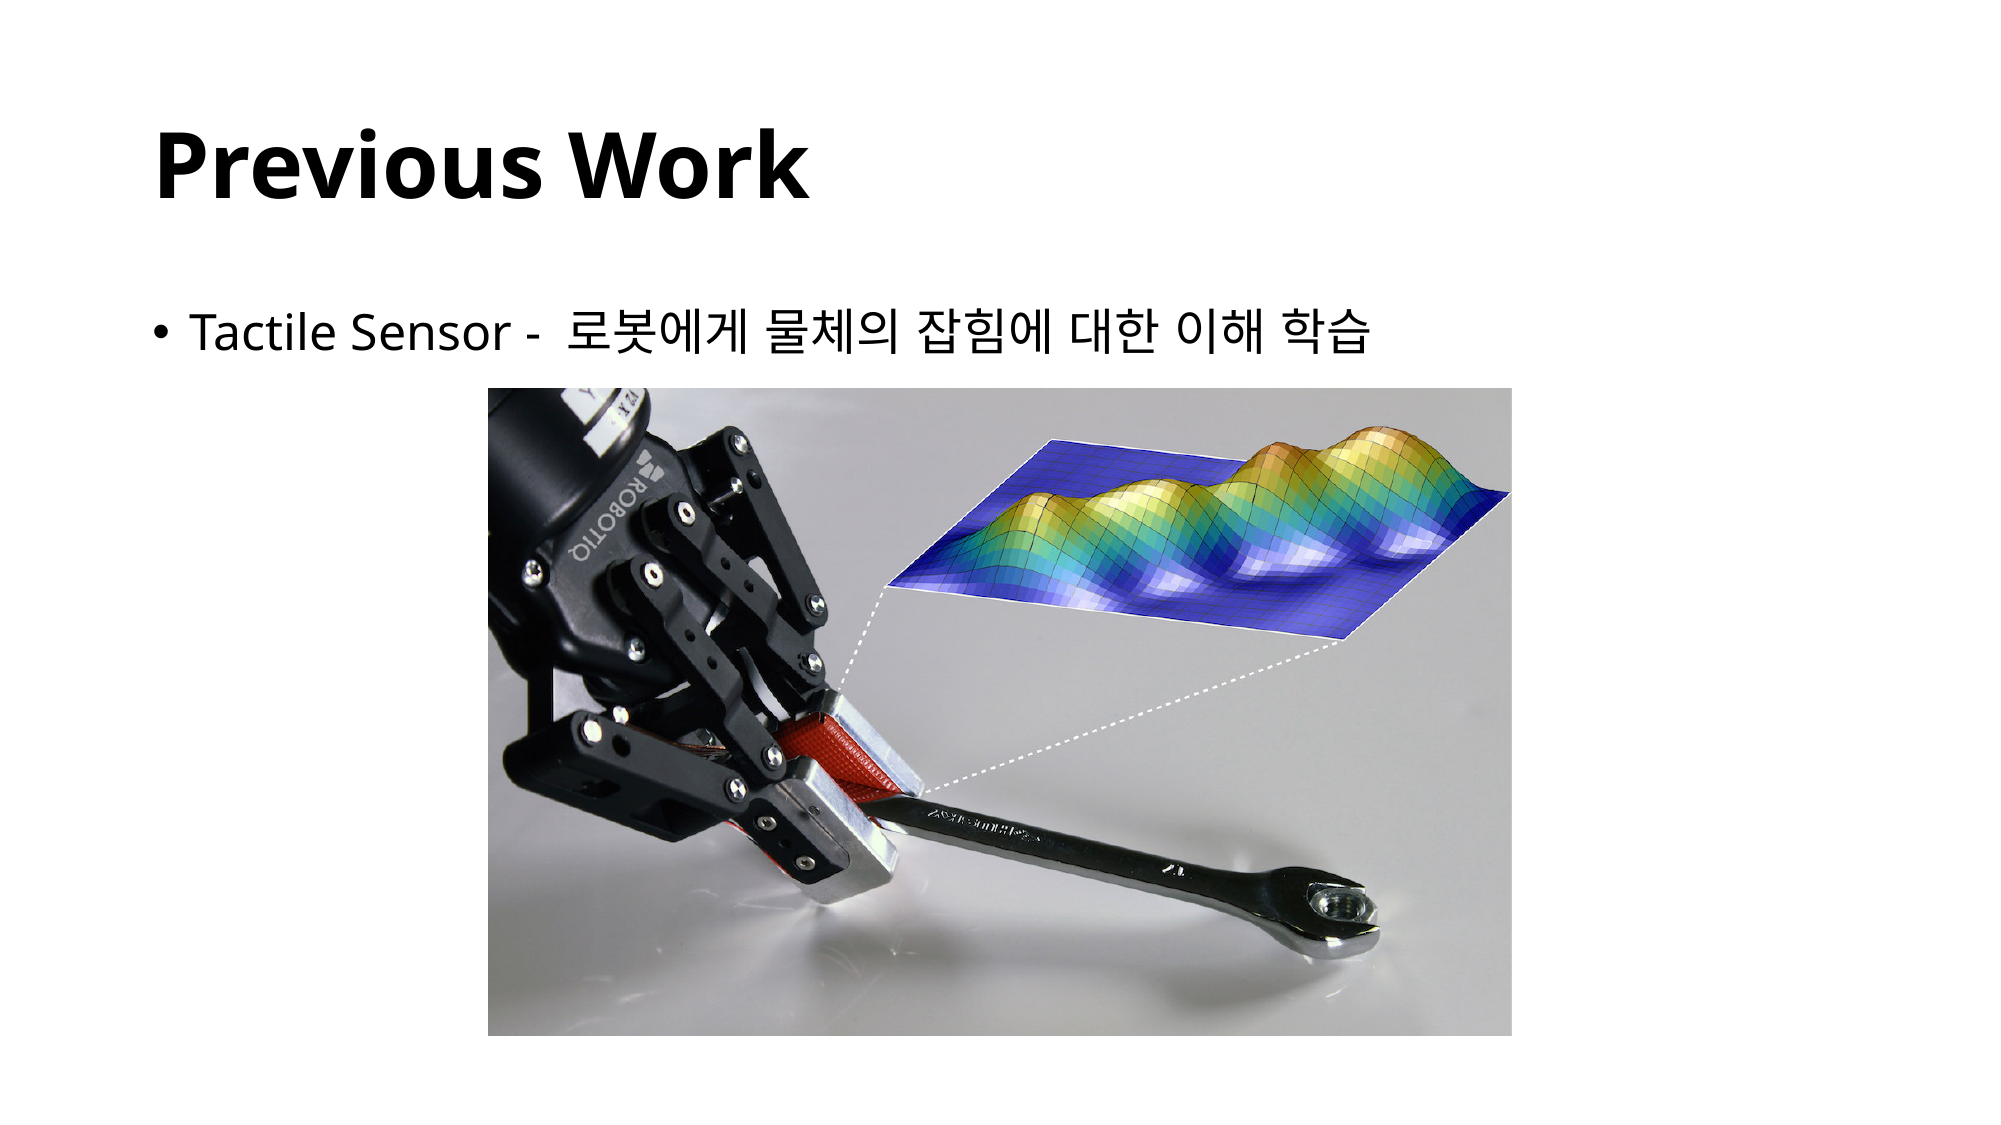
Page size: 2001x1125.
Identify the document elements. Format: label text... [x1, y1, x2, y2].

list Tactile Sensor - 로봇에게 물체의 잡힘에 대한 이해 학습 [137, 299, 1863, 1014]
picture [487, 387, 1513, 1036]
title Previous Work [137, 59, 1863, 278]
